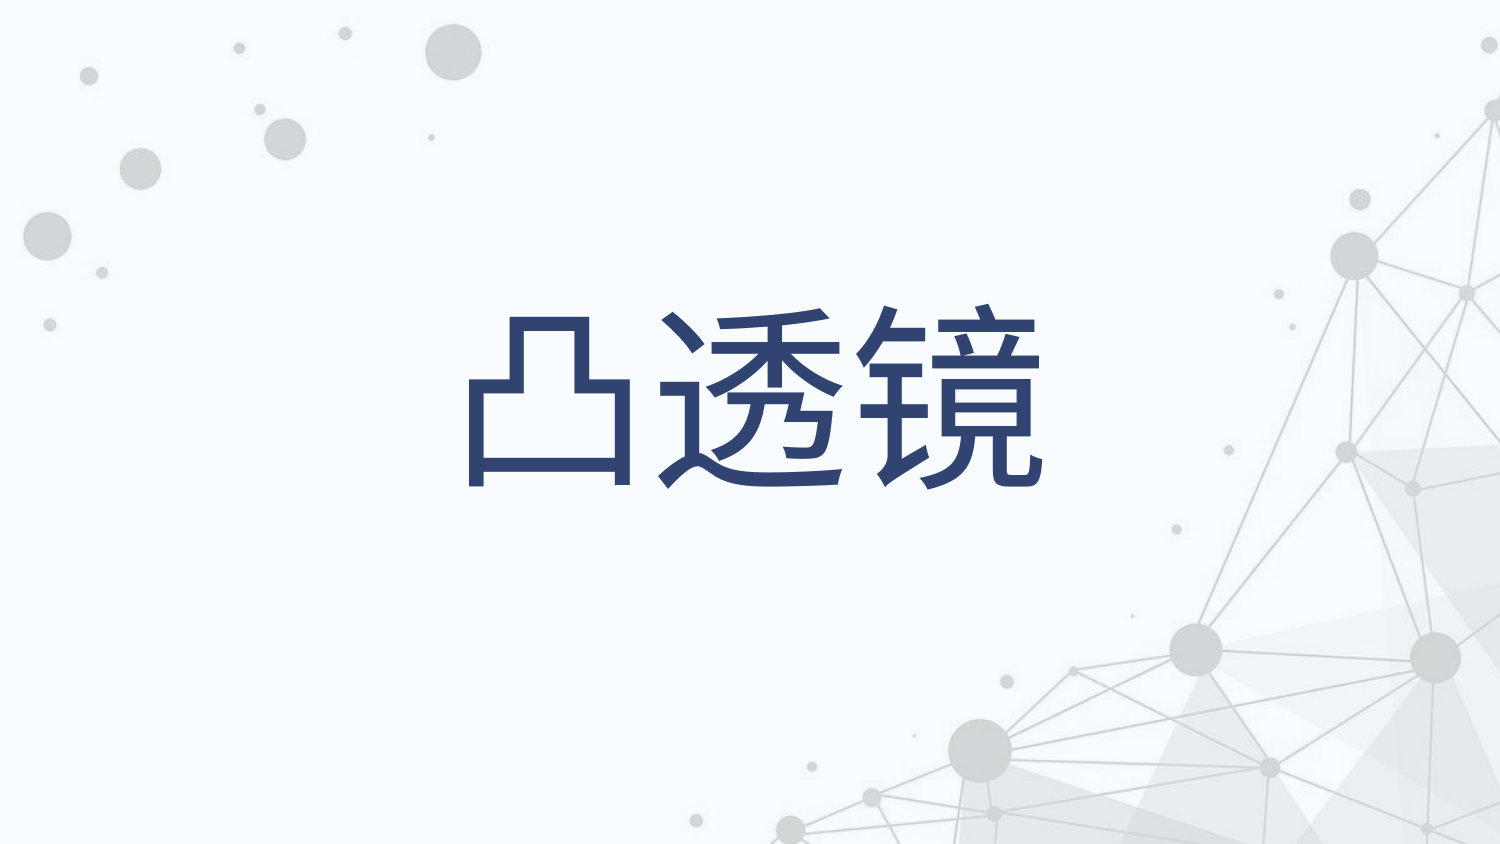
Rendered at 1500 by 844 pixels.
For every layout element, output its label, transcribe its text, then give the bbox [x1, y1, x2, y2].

text_box 凸透镜 [435, 266, 1065, 522]
